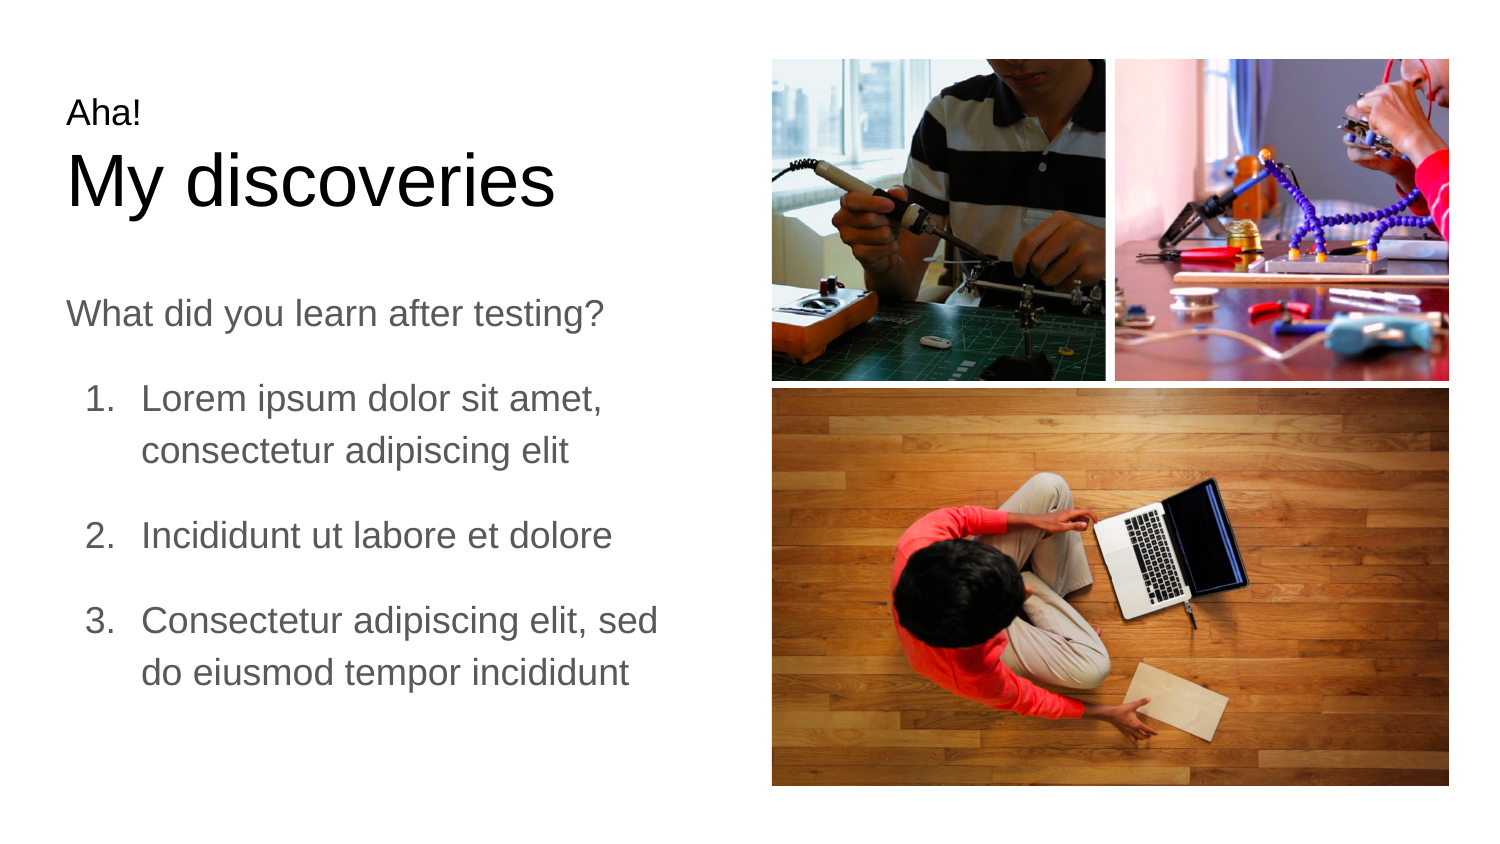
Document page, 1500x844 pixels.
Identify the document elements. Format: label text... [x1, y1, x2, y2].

picture [771, 59, 1107, 381]
picture [771, 387, 1450, 786]
list What did you learn after testing? Lorem ipsum dolor sit amet, consectetur adipiscing elit Incididunt ut labore et dolore Consectetur adipiscing elit, sed do eiusmod tempor incididunt [51, 267, 722, 786]
title Aha! My discoveries [51, 72, 722, 238]
picture [1114, 59, 1450, 381]
